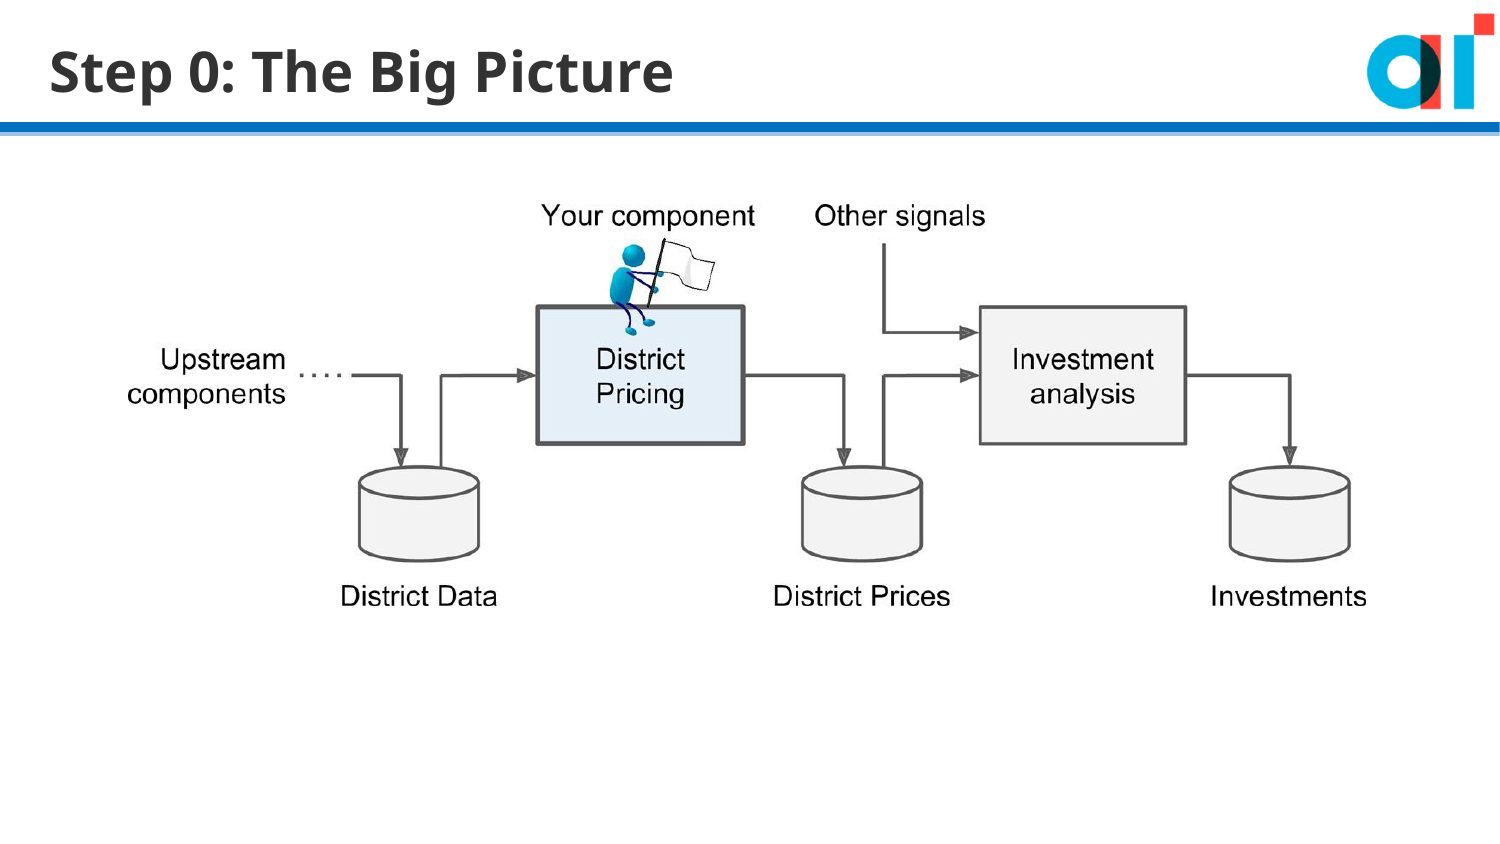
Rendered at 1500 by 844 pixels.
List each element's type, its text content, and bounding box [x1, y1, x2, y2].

picture [127, 204, 1366, 607]
picture [1355, 0, 1500, 121]
text_box Step 0: The Big Picture [38, 24, 1403, 112]
